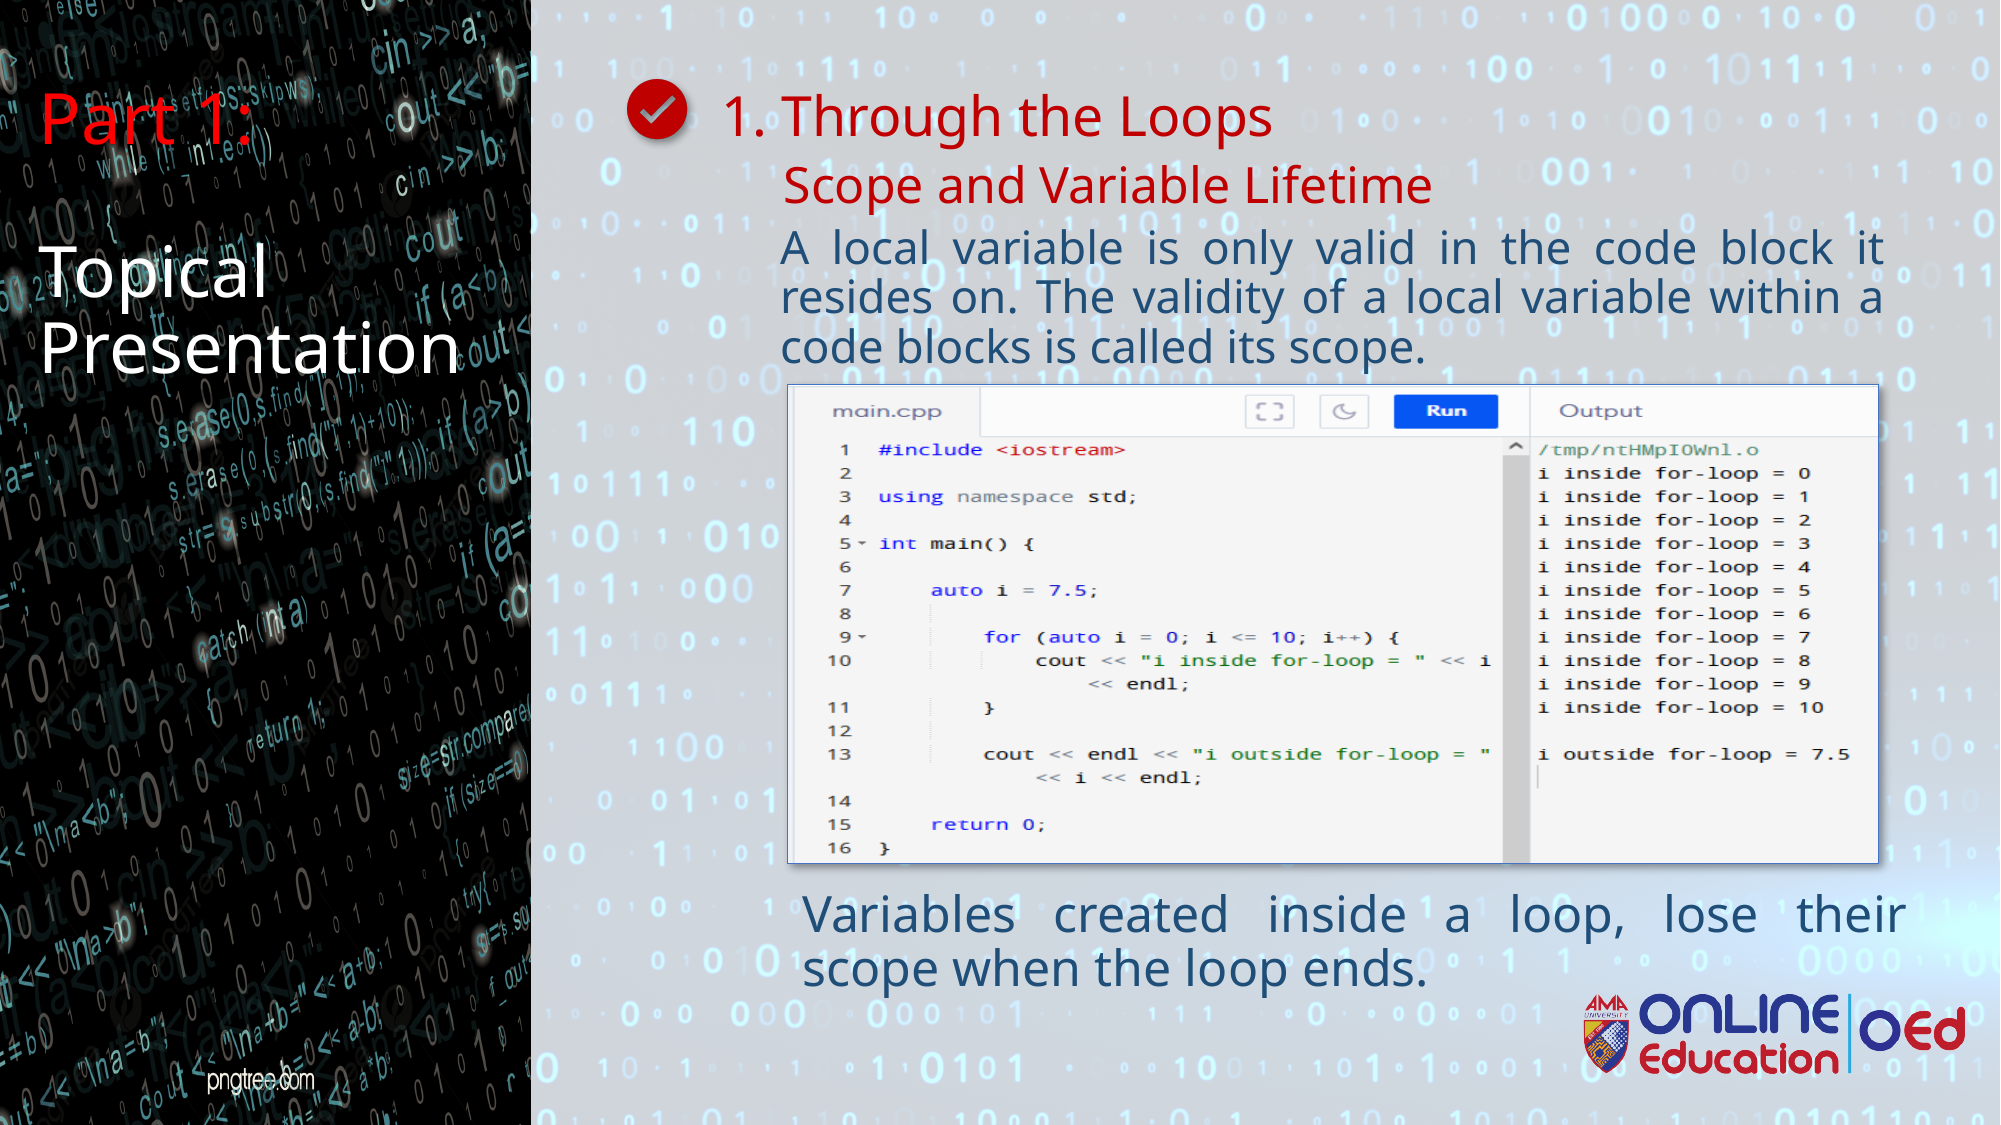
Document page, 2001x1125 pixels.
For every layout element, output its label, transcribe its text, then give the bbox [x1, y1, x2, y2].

text_box Scope and Variable Lifetime [768, 146, 1821, 172]
picture [787, 384, 1879, 864]
picture [1573, 976, 1978, 1093]
text_box Variables created inside a loop, lose their scope when the loop ends. [787, 850, 1923, 1005]
picture [619, 71, 695, 147]
text_box 1. Through the Loops [706, 81, 1604, 157]
text_box A local variable is only valid in the code block it resides on. The validity of a local variable within a code blocks is called its scope. [765, 172, 1901, 381]
picture [0, 0, 531, 1125]
